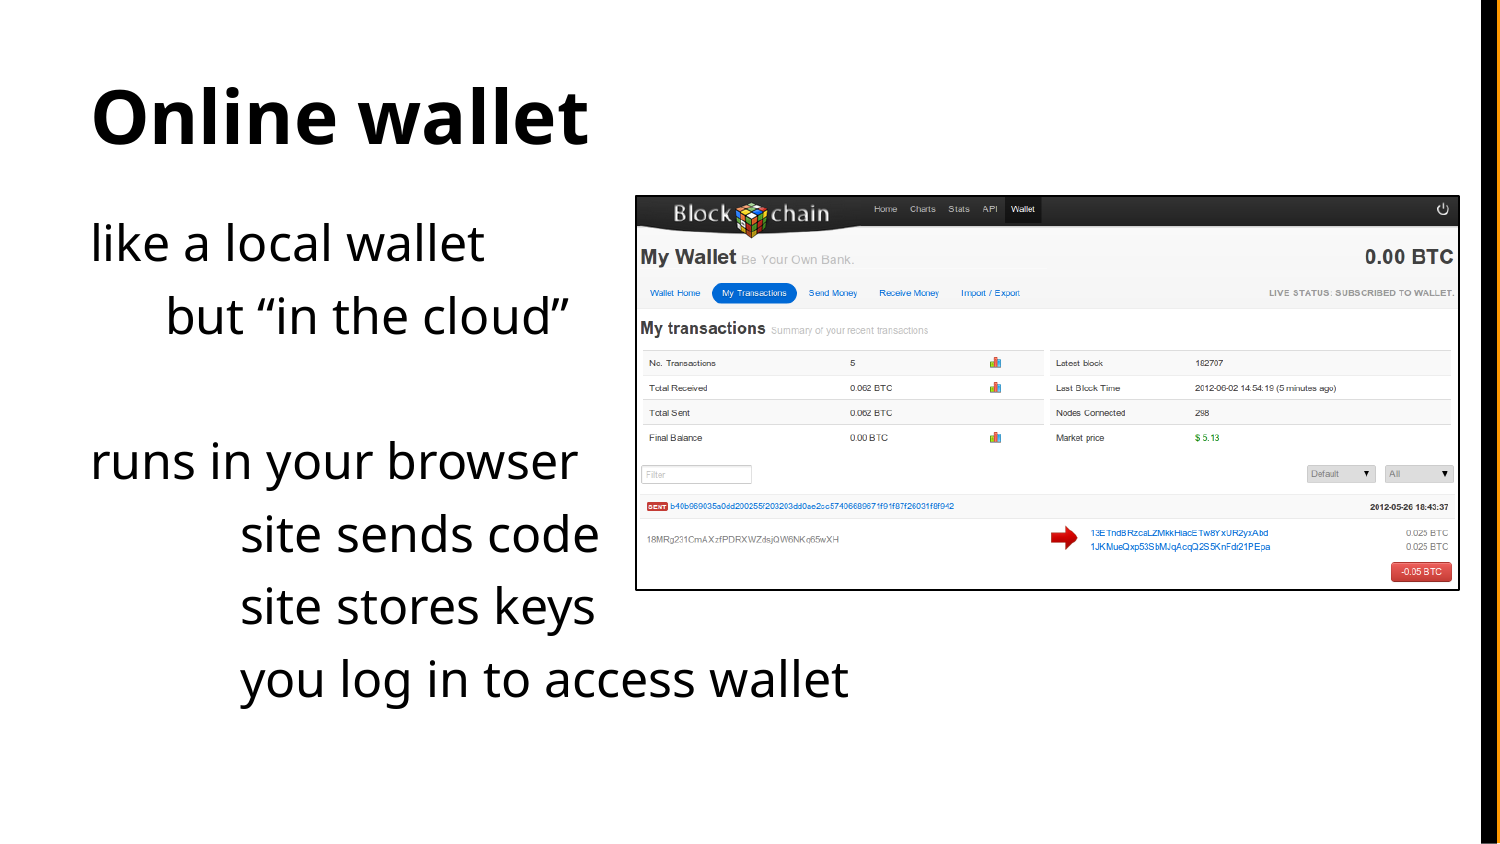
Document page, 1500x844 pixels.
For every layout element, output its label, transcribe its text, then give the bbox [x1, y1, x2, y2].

list like a local wallet but “in the cloud” runs in your browser site sends code site stores keys you log in to access wallet [75, 196, 1425, 808]
picture [636, 196, 1459, 590]
title Online wallet [75, 33, 1425, 175]
